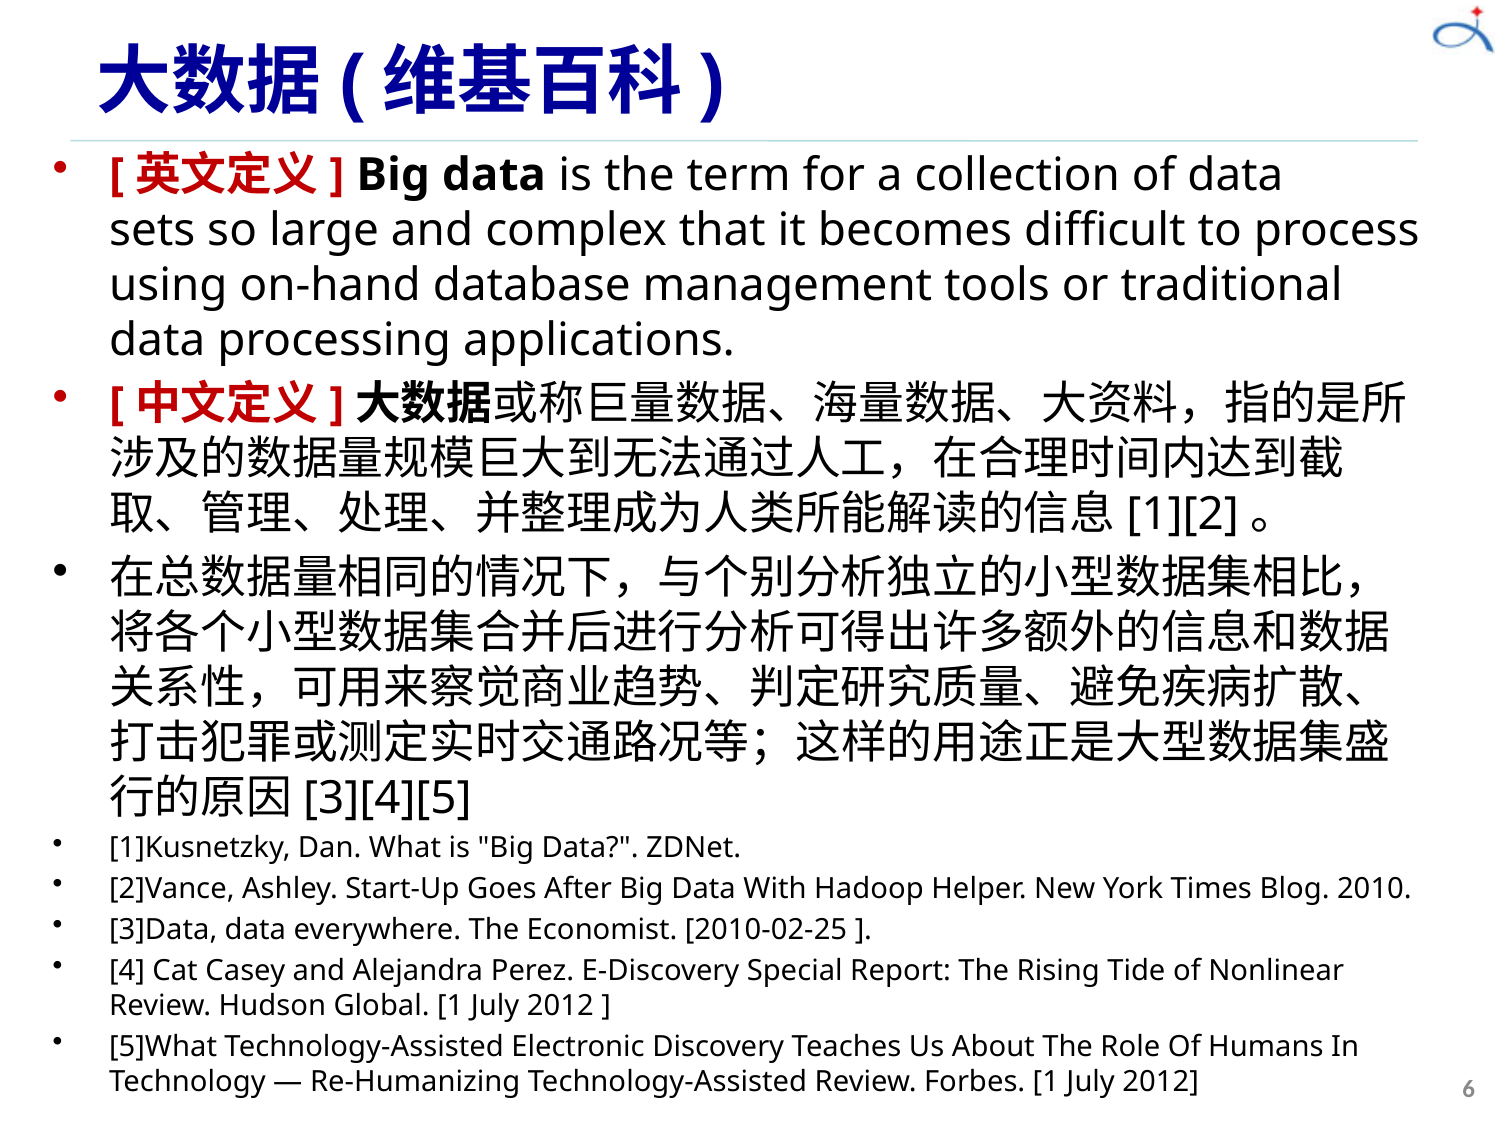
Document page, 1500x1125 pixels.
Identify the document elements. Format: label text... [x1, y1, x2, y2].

text_box 6 [1139, 1057, 1490, 1118]
list [英文定义] Big data is the term for a collection of data sets so large and complex that it becomes difficult to process using on-hand database management tools or traditional data processing applications. [中文定义]大数据或称巨量数据、海量数据、大资料，指的是所涉及的数据量规模巨大到无法通过人工，在合理时间内达到截取、管理、处理、并整理成为人类所能解读的信息[1][2]。 在总数据量相同的情况下，与个别分析独立的小型数据集相比，将各个小型数据集合并后进行分析可得出许多额外的信息和数据关系性，可用来察觉商业趋势、判定研究质量、避免疾病扩散、打击犯罪或测定实时交通路况等；这样的用途正是大型数据集盛行的原因[3][4][5] [1]Kusnetzky, Dan. What is "Big Data?". ZDNet. [2]Vance, Ashley. Start-Up Goes After Big Data With Hadoop Helper. New York Times Blog. 2010. [3]Data, data everywhere. The Economist. [2010-02-25 ]. [4] Cat Casey and Alejandra Perez. E-Discovery Special Report: The Rising Tide of Nonlinear Review. Hudson Global. [1 July 2012 ] [5]What Technology-Assisted Electronic Discovery Teaches Us About The Role Of Humans In Technology — Re-Humanizing Technology-Assisted Review. Forbes. [1 July 2012] [46, 136, 1442, 1125]
title 大数据(维基百科) [46, 11, 1419, 136]
picture [1432, 5, 1495, 55]
